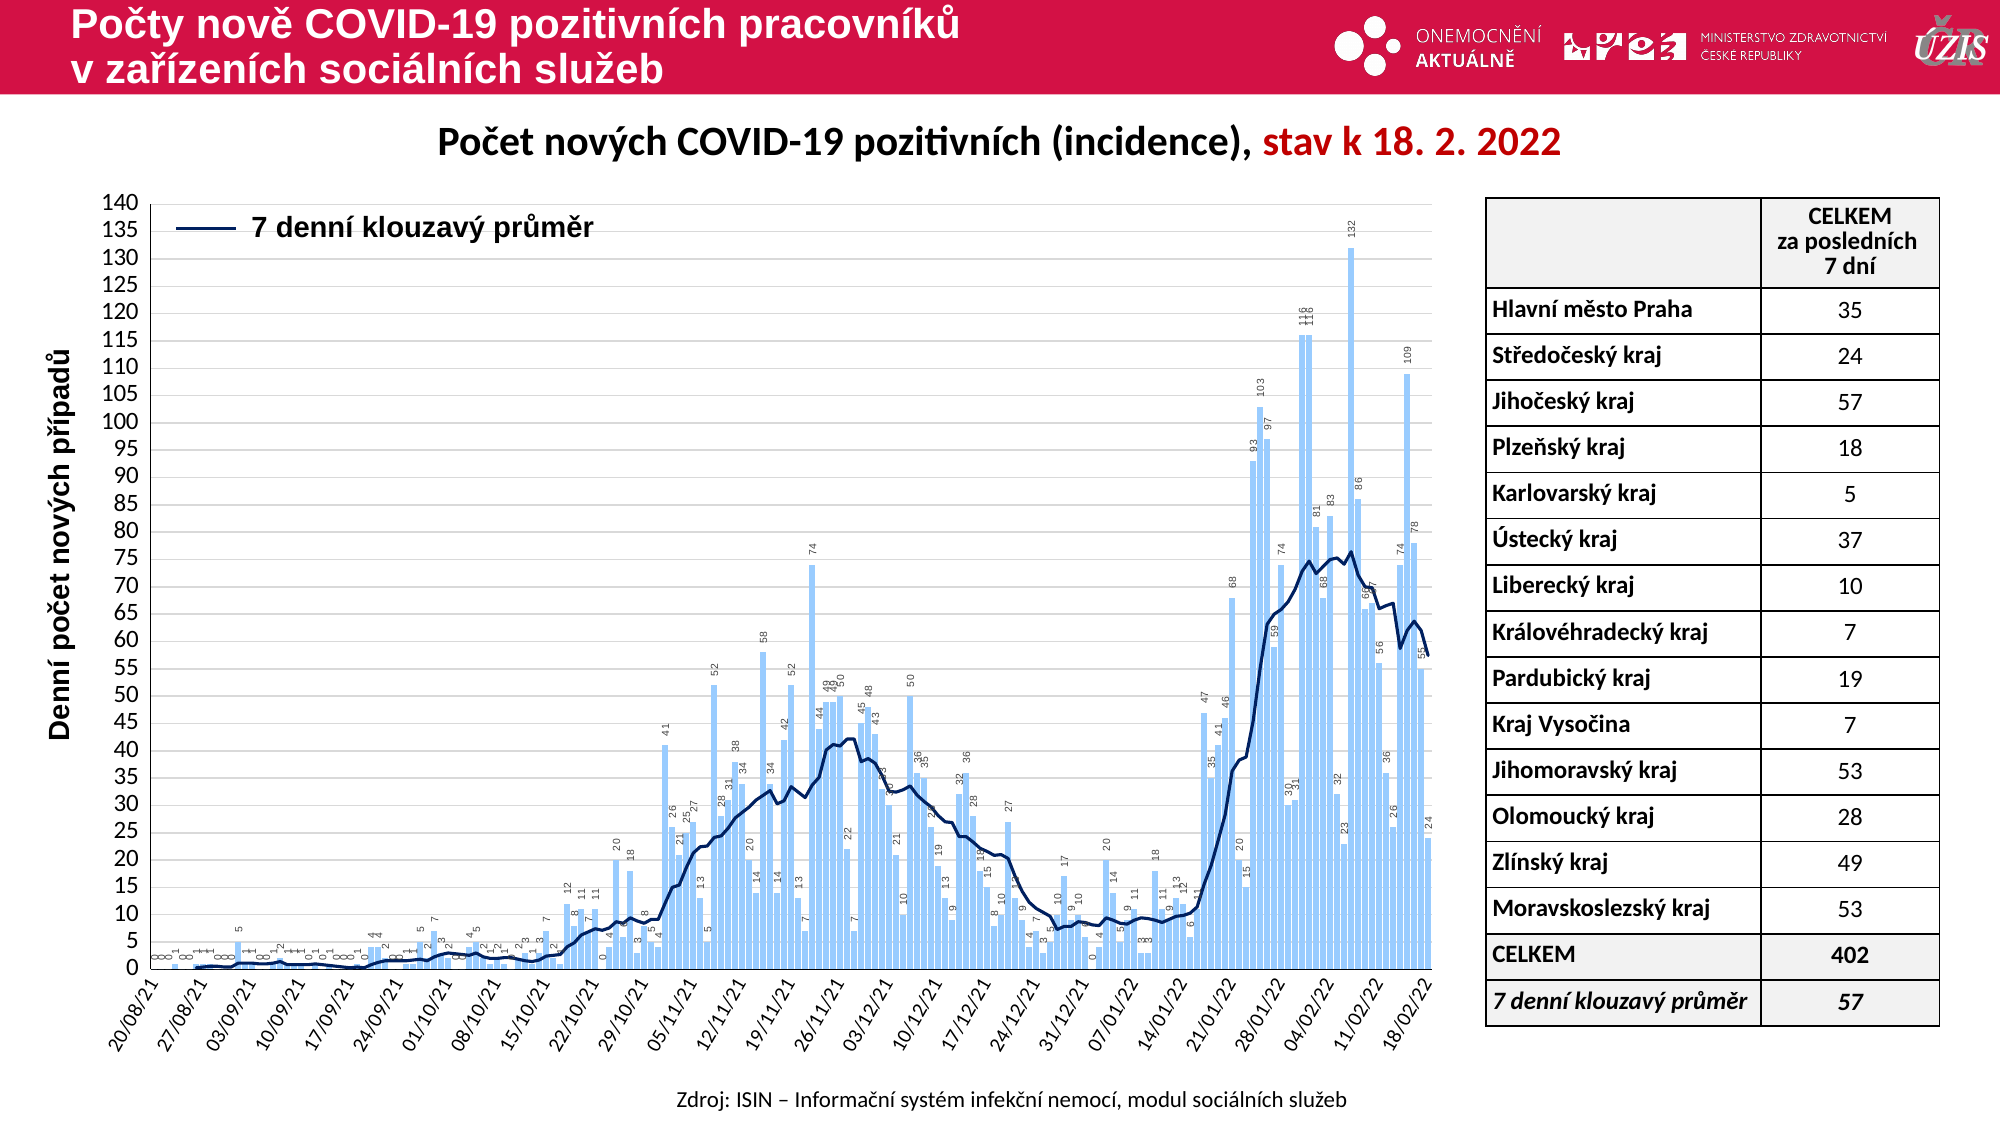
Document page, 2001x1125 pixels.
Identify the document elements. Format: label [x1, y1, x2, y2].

text_box [490, 1077, 1535, 1120]
table_cell [1762, 381, 1939, 425]
picture [1346, 16, 1542, 76]
table_cell [1487, 289, 1760, 333]
table_cell [1487, 888, 1760, 933]
table_cell [1762, 566, 1939, 610]
table_cell [1487, 381, 1760, 425]
table_cell [1762, 935, 1939, 979]
table_cell [1762, 750, 1939, 794]
text_box [100, 106, 1900, 171]
table_cell [1487, 935, 1760, 979]
table_cell [1487, 566, 1760, 610]
table_header [1487, 199, 1760, 287]
table_cell [1762, 289, 1939, 333]
text_box [32, 333, 66, 756]
table_cell [1487, 658, 1760, 702]
chart [66, 173, 1465, 1074]
table_cell [1762, 612, 1939, 656]
table_cell [1762, 519, 1939, 564]
table_cell [1762, 704, 1939, 748]
table_cell [1487, 335, 1760, 379]
table_cell [1762, 888, 1939, 933]
table_cell [1487, 704, 1760, 748]
table_cell [1762, 842, 1939, 887]
title [55, 0, 1346, 95]
table_cell [1762, 796, 1939, 841]
table_cell [1762, 335, 1939, 379]
table_cell [1487, 519, 1760, 564]
table_cell [1487, 750, 1760, 794]
table_cell [1487, 473, 1760, 518]
table_cell [1487, 842, 1760, 887]
table_cell [1762, 427, 1939, 472]
table_header [1762, 199, 1939, 287]
table_cell [1487, 796, 1760, 841]
picture [1563, 31, 1888, 60]
table_cell [1487, 981, 1760, 1025]
table_cell [1762, 981, 1939, 1025]
table_cell [1762, 658, 1939, 702]
picture [1915, 15, 1989, 66]
table_cell [1487, 427, 1760, 472]
table_cell [1487, 612, 1760, 656]
table_cell [1762, 473, 1939, 518]
